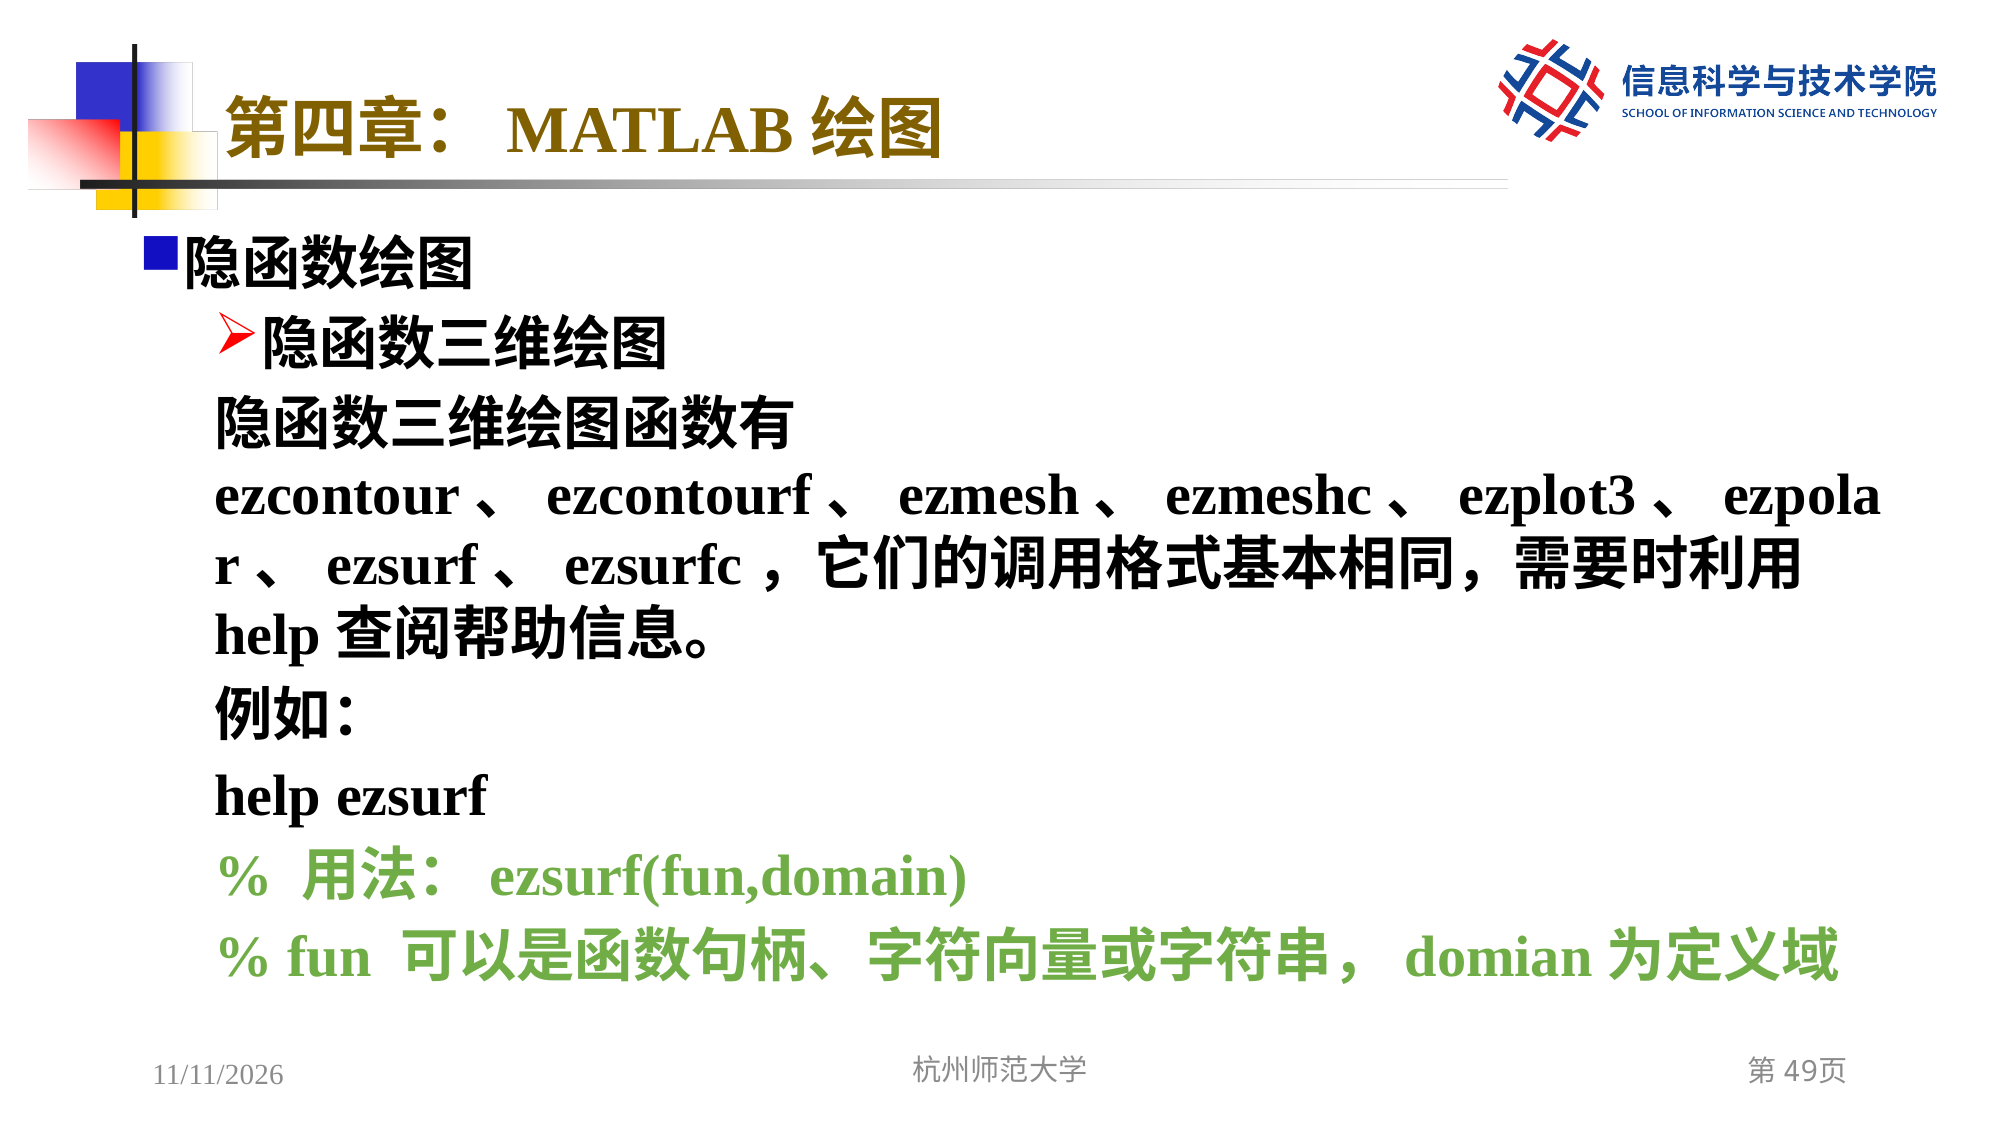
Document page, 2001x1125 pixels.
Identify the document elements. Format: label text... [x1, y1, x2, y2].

picture [28, 39, 1937, 218]
list 隐函数绘图 隐函数三维绘图 隐函数三维绘图函数有ezcontour、ezcontourf、ezmesh、ezmeshc、ezplot3、ezpolar、ezsurf、ezsurfc，它们的调用格式基本相同，需要时利用help查阅帮助信息。 例如： help ezsurf % 用法：ezsurf(fun,domain) % fun 可以是函数句柄、字符向量或字符串，domian为定义域 [87, 218, 1908, 1021]
footer 杭州师范大学 [662, 1042, 1338, 1103]
title 第四章：MATLAB绘图 [208, 87, 1490, 176]
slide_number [137, 1042, 588, 1103]
slide_number 第49页 [1412, 1042, 1863, 1103]
